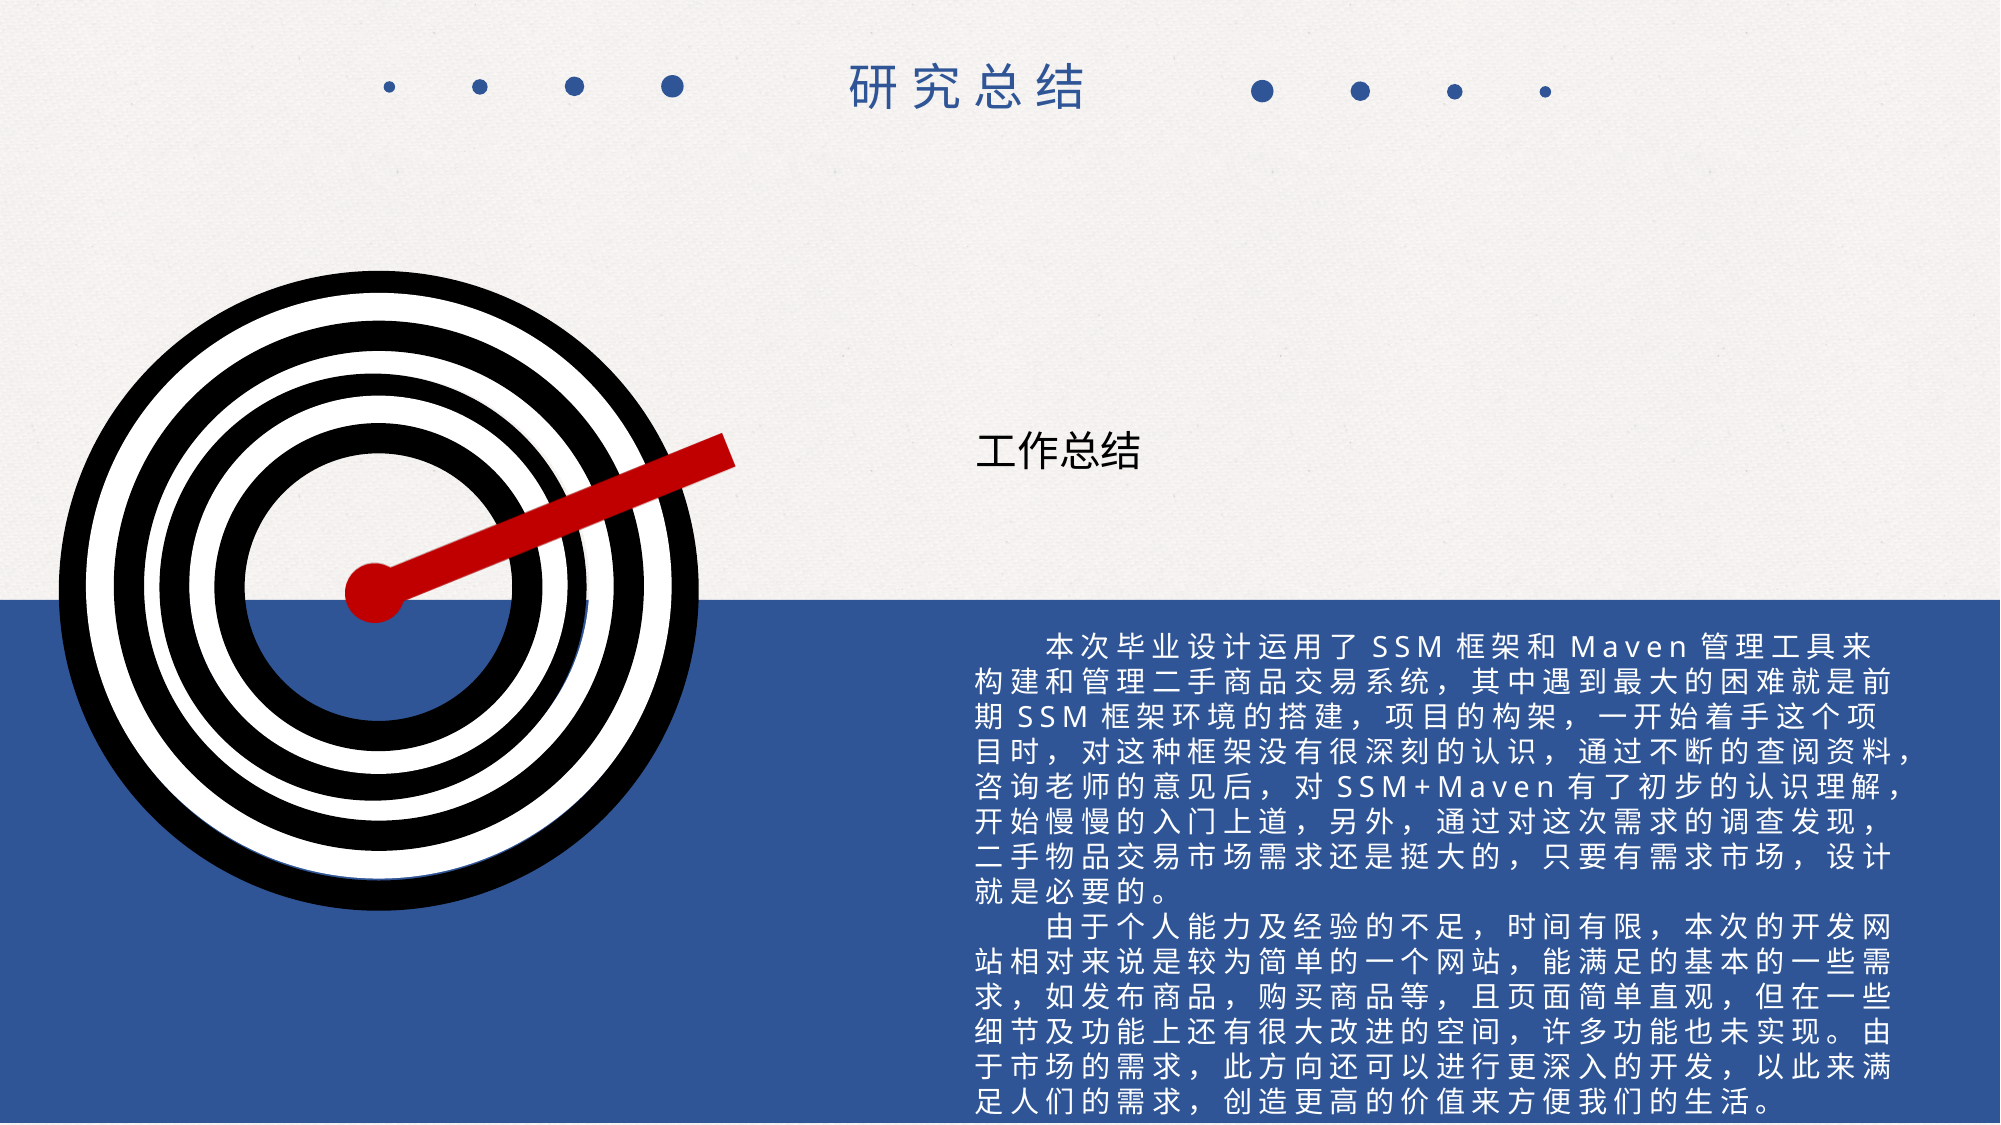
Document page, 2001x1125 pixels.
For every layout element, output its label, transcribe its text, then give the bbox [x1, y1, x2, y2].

text_box 工作总结 [960, 417, 1158, 483]
text_box 本次毕业设计运用了SSM框架和Maven管理工具来构建和管理二手商品交易系统，其中遇到最大的困难就是前期SSM框架环境的搭建，项目的构架，一开始着手这个项目时，对这种框架没有很深刻的认识，通过不断的查阅资料，咨询老师的意见后，对SSM+Maven有了初步的认识理解，开始慢慢的入门上道，另外，通过对这次需求的调查发现，二手物品交易市场需求还是挺大的，只要有需求市场，设计就是必要的。 由于个人能力及经验的不足，时间有限，本次的开发网站相对来说是较为简单的一个网站，能满足的基本的一些需求，如发布商品，购买商品等，且页面简单直观，但在一些细节及功能上还有很大改进的空间，许多功能也未实现。由于市场的需求，此方向还可以进行更深入的开发，以此来满足人们的需求，创造更高的价值来方便我们的生活。 [960, 621, 1924, 1125]
picture [0, 0, 2000, 623]
text_box 研究总结 [833, 103, 1102, 123]
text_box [73, 285, 684, 896]
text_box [383, 75, 1552, 103]
text_box 研究总结 [833, 48, 1102, 75]
text_box [0, 599, 2000, 1124]
